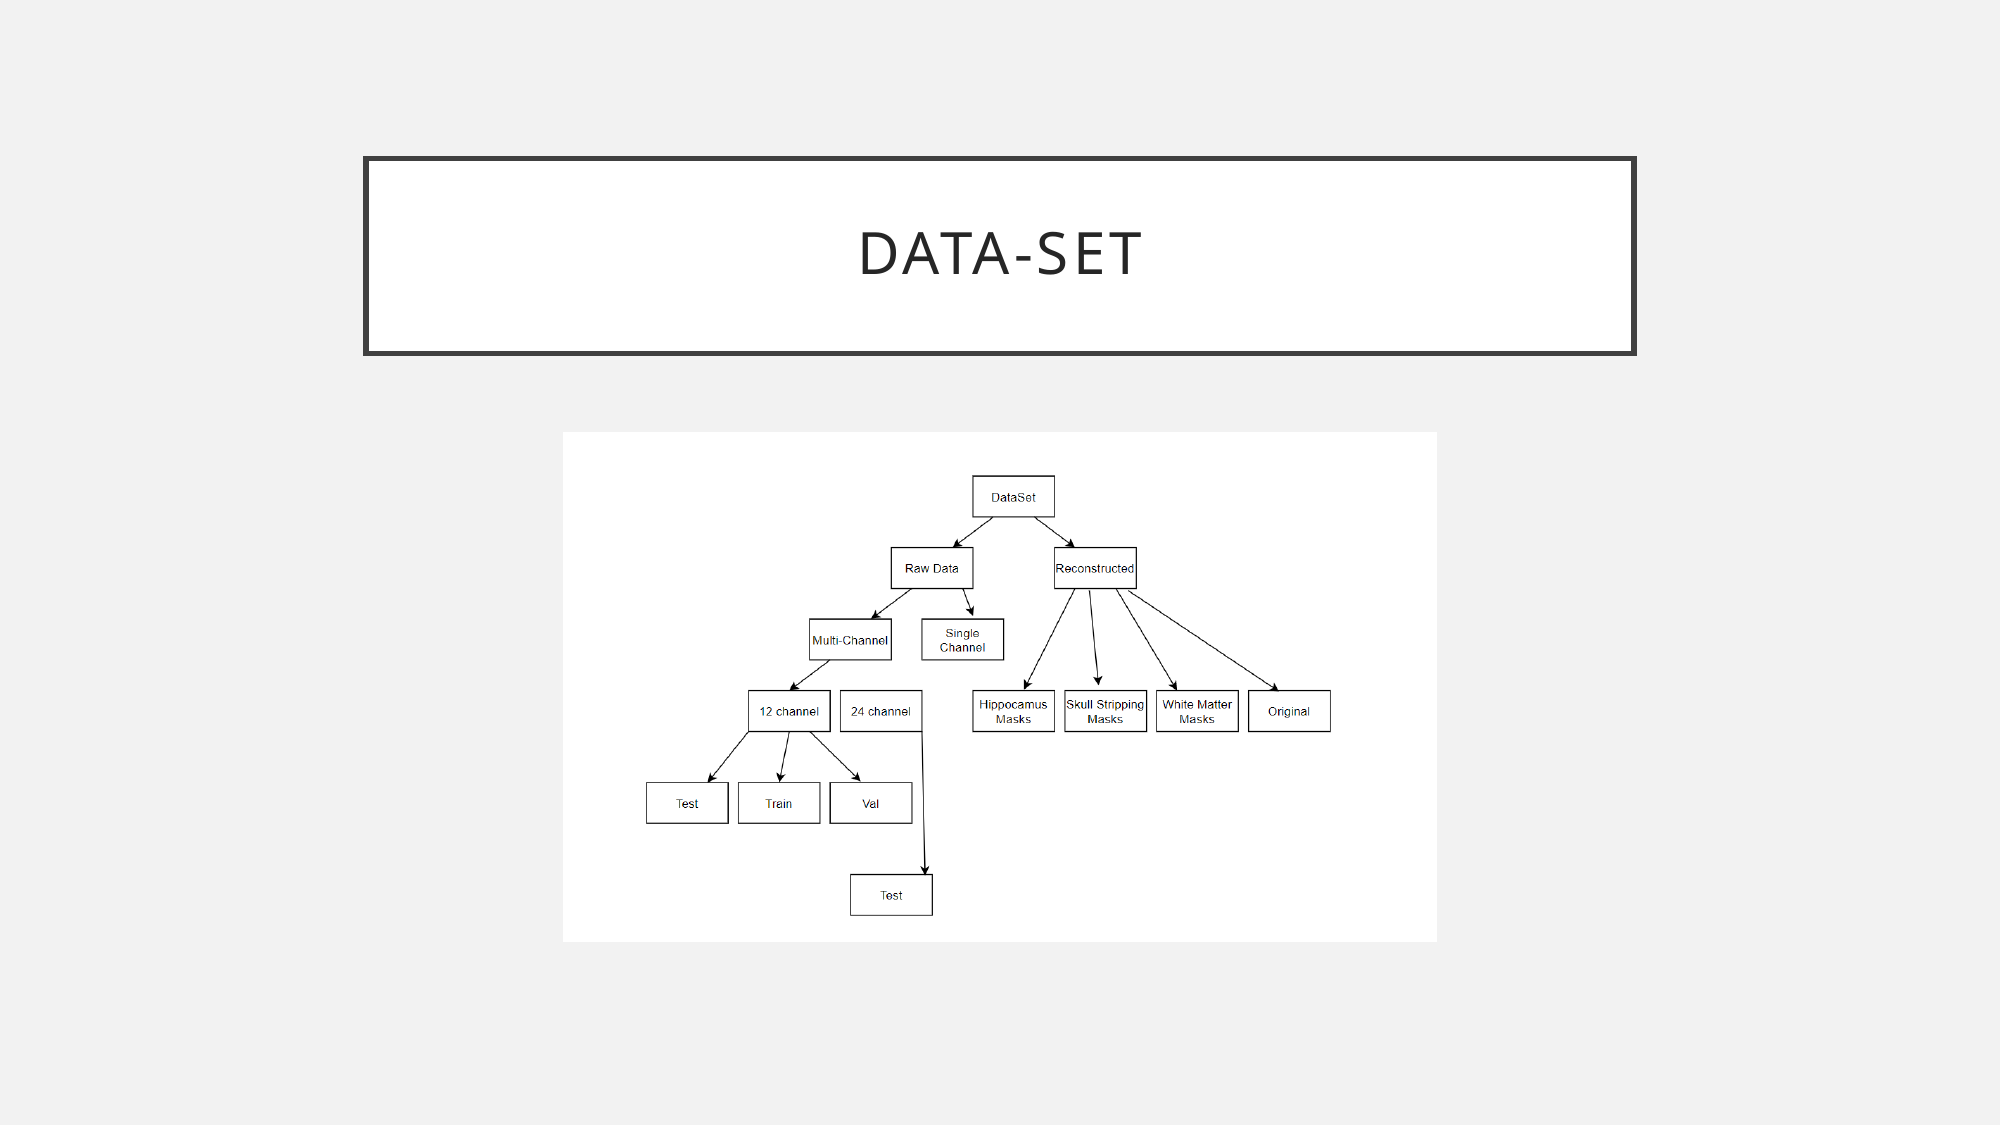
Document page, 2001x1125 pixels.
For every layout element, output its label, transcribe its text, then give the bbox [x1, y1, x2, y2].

title Data-Set [363, 156, 1637, 356]
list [563, 432, 1437, 942]
